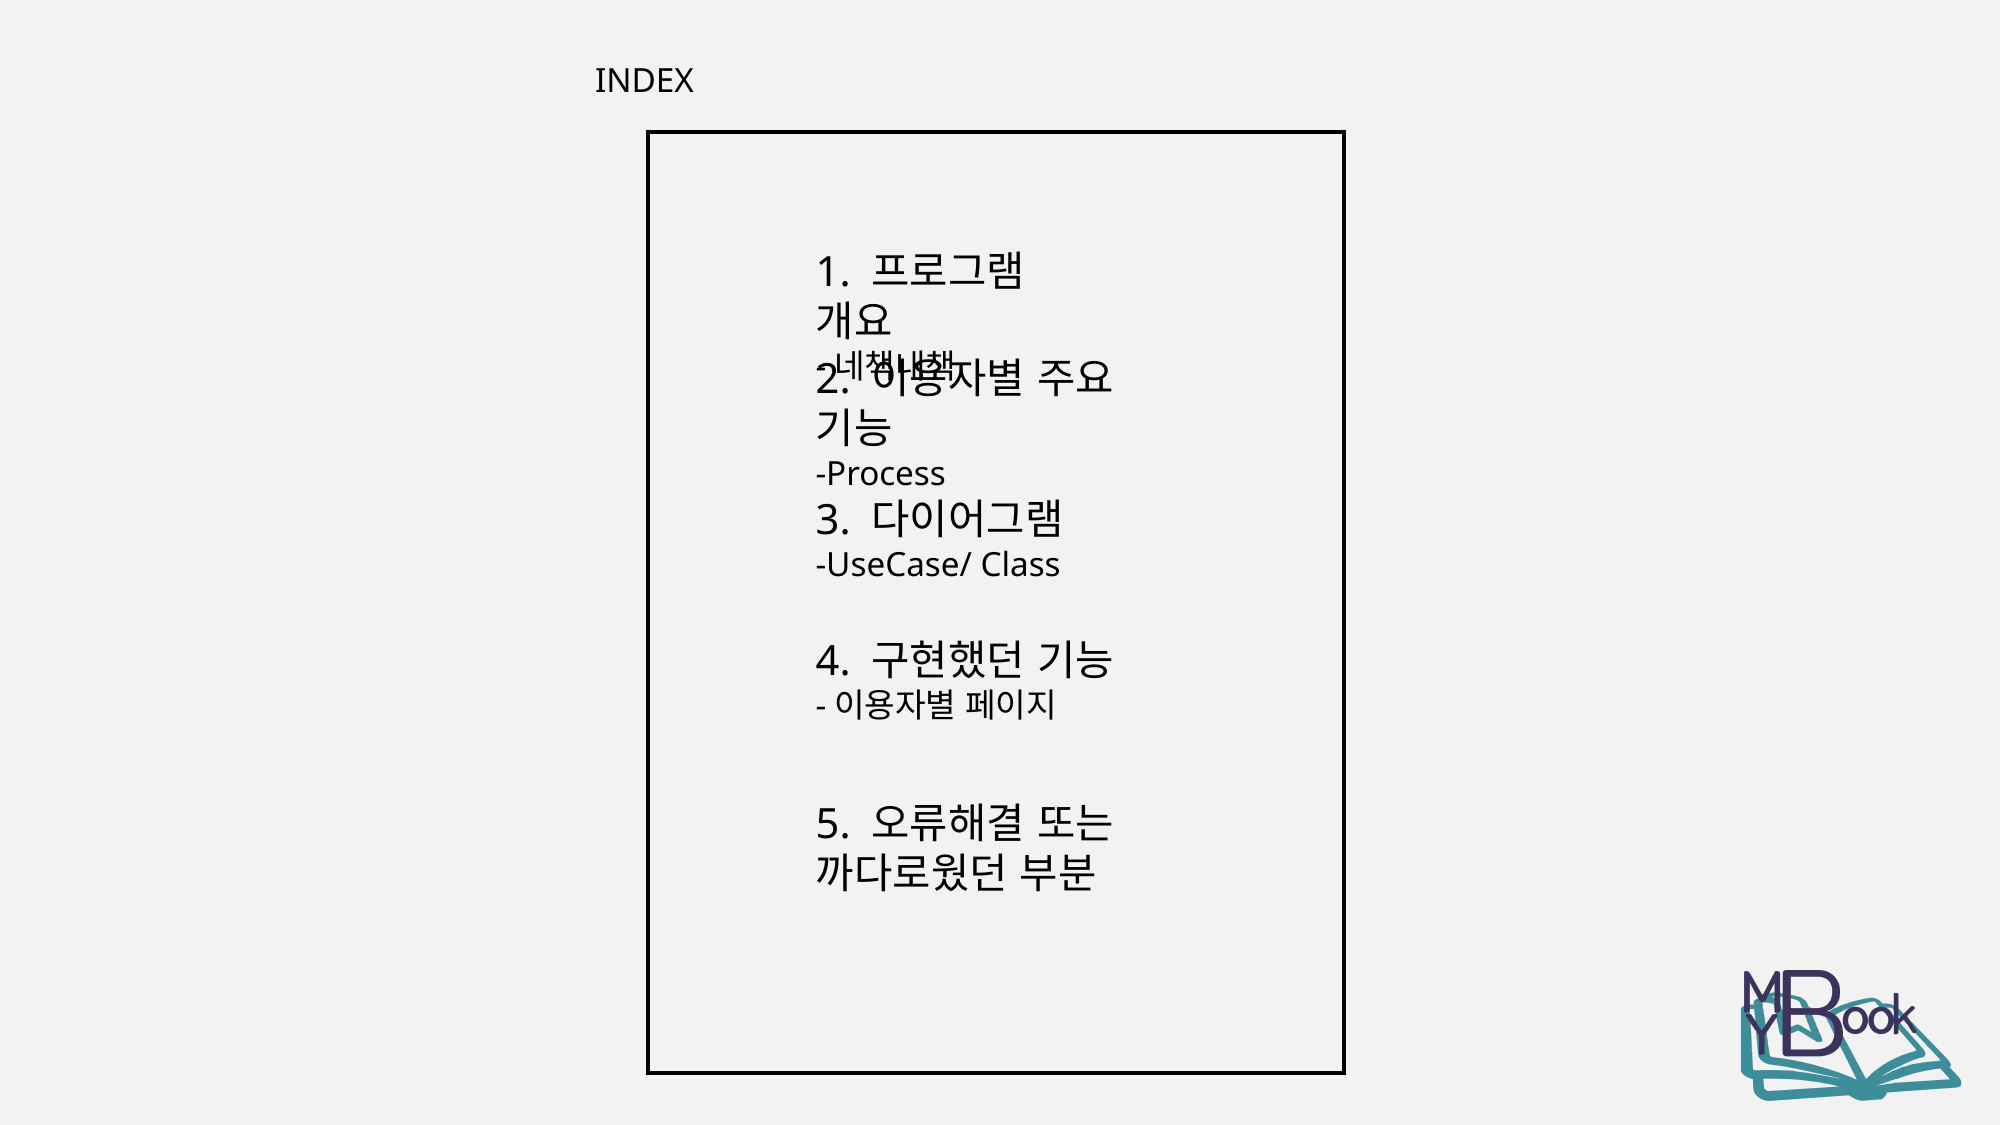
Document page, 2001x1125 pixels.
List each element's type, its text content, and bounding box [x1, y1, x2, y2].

text_box INDEX [580, 51, 840, 107]
text_box [629, 76, 929, 152]
picture [1736, 968, 1978, 1104]
text_box [647, 131, 1345, 1074]
text_box 3. 다이어그램 -UseCase/ Class [800, 485, 1145, 591]
text_box 5. 오류해결 또는 까다로웠던 부분 [800, 789, 1145, 904]
text_box 1. 프로그램 개요 -네책내책 [800, 237, 1114, 344]
text_box 4. 구현했던 기능 -이용자별 페이지 [800, 626, 1145, 732]
text_box 2. 이용자별 주요 기능 -Process [800, 344, 1218, 500]
